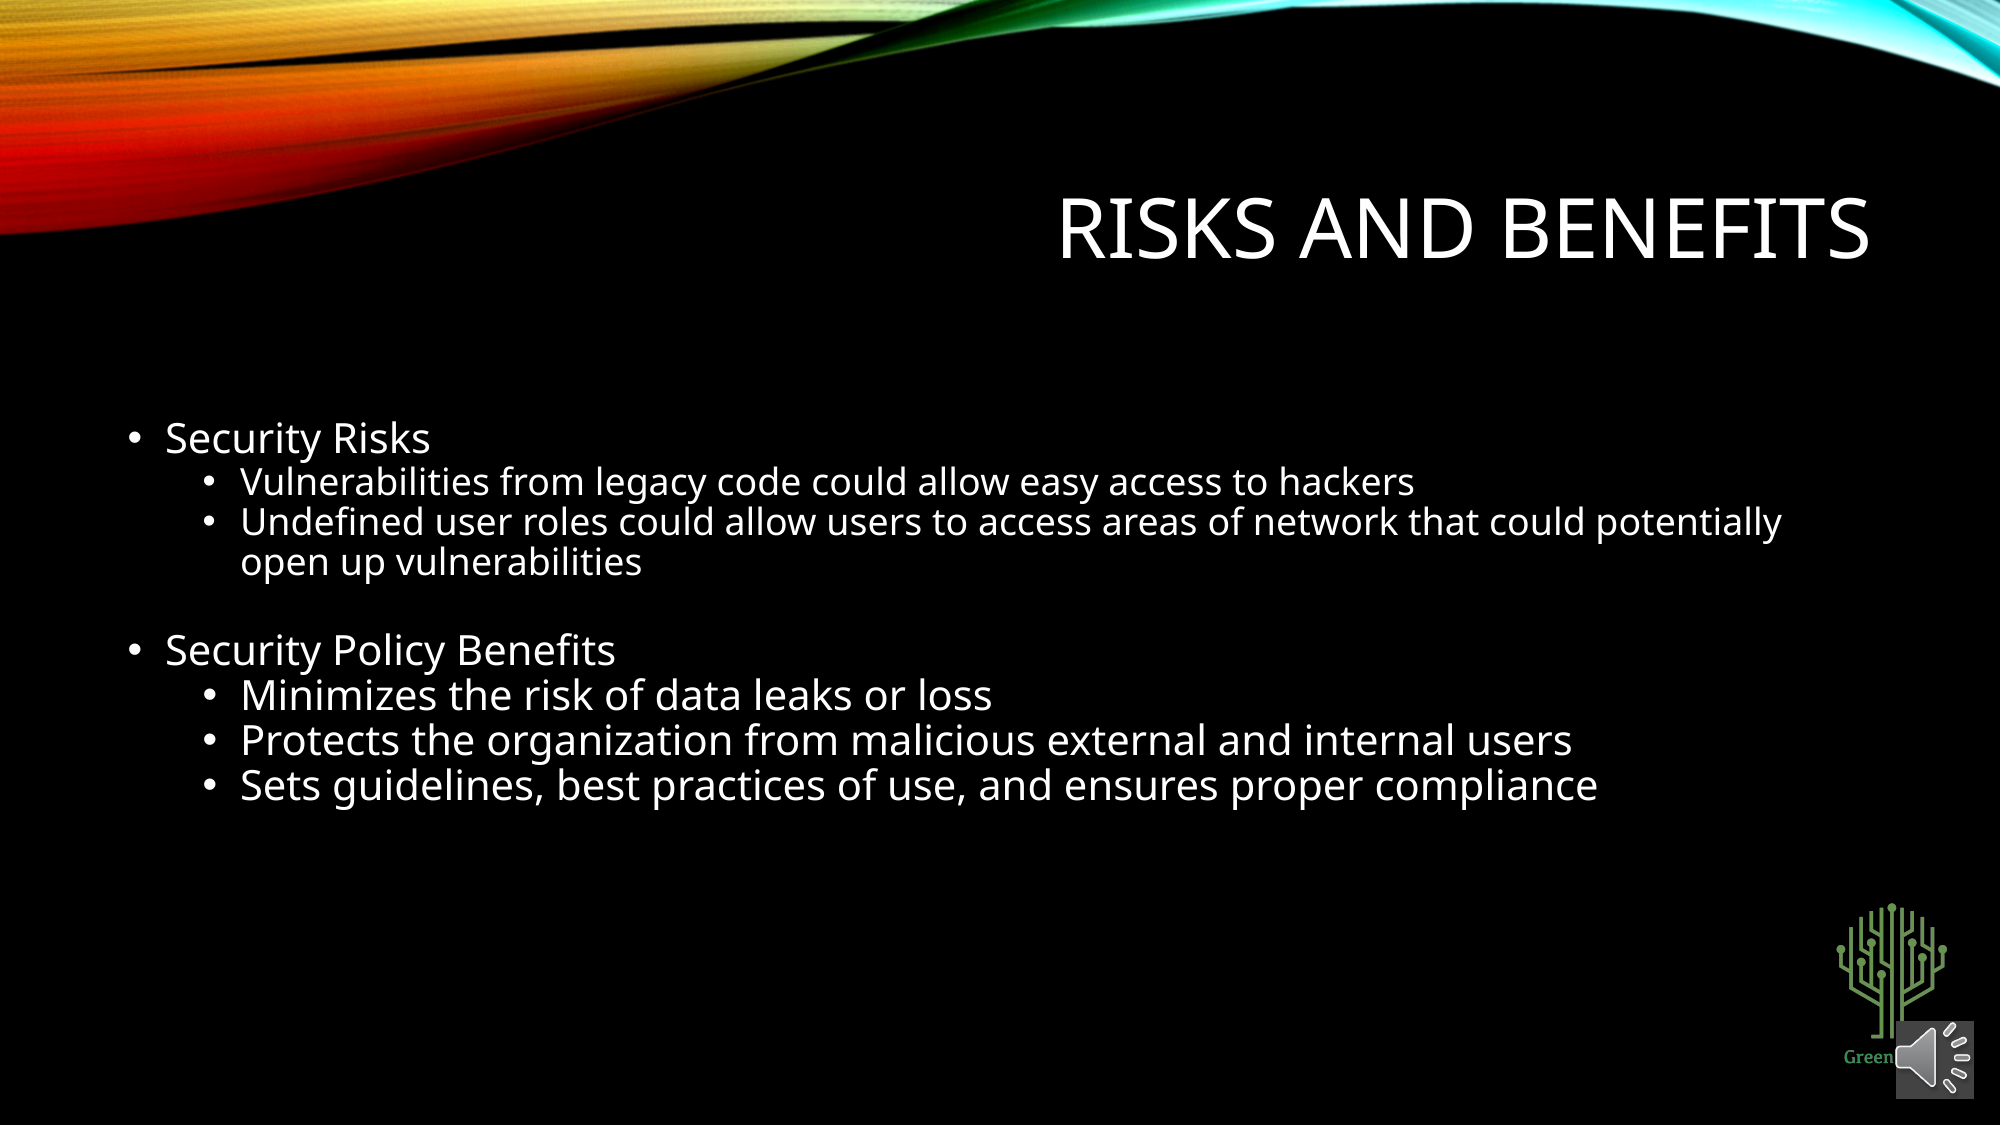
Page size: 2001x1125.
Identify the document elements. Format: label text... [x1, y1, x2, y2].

list Security Risks Vulnerabilities from legacy code could allow easy access to hackers Undefined user roles could allow users to access areas of network that could potentially open up vulnerabilities Security Policy Benefits Minimizes the risk of data leaks or loss Protects the organization from malicious external and internal users Sets guidelines, best practices of use, and ensures proper compliance [112, 360, 1888, 1021]
picture [1817, 892, 1976, 1101]
title RISKS AND BENEFITS [474, 125, 1888, 338]
picture [0, 0, 2000, 237]
